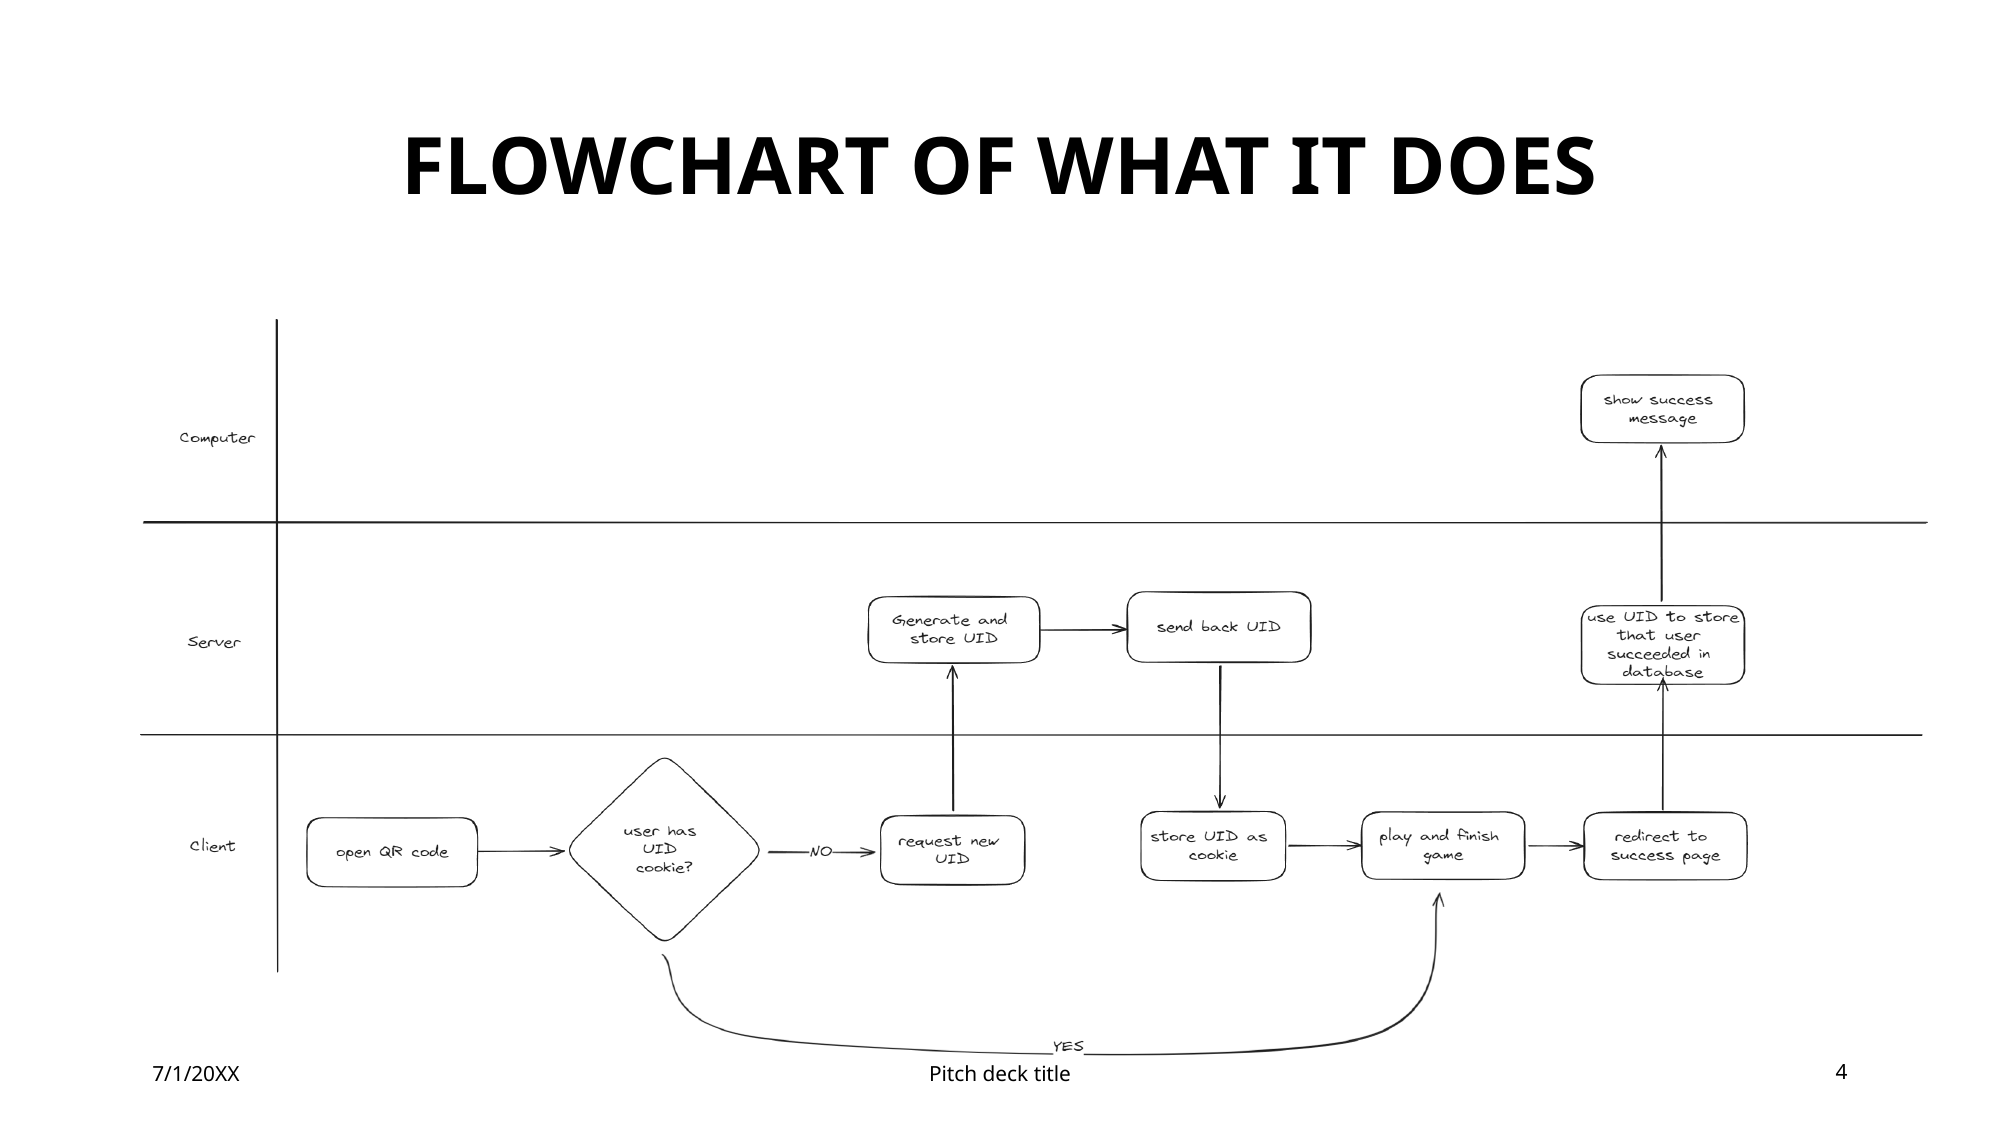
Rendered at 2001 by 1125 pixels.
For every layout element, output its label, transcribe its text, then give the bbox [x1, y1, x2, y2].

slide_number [137, 1061, 588, 1103]
slide_number 4 [1412, 1061, 1863, 1103]
title Flowchart of What it does [137, 59, 1863, 278]
picture [134, 314, 1933, 1061]
footer Pitch deck title [662, 1061, 1338, 1103]
